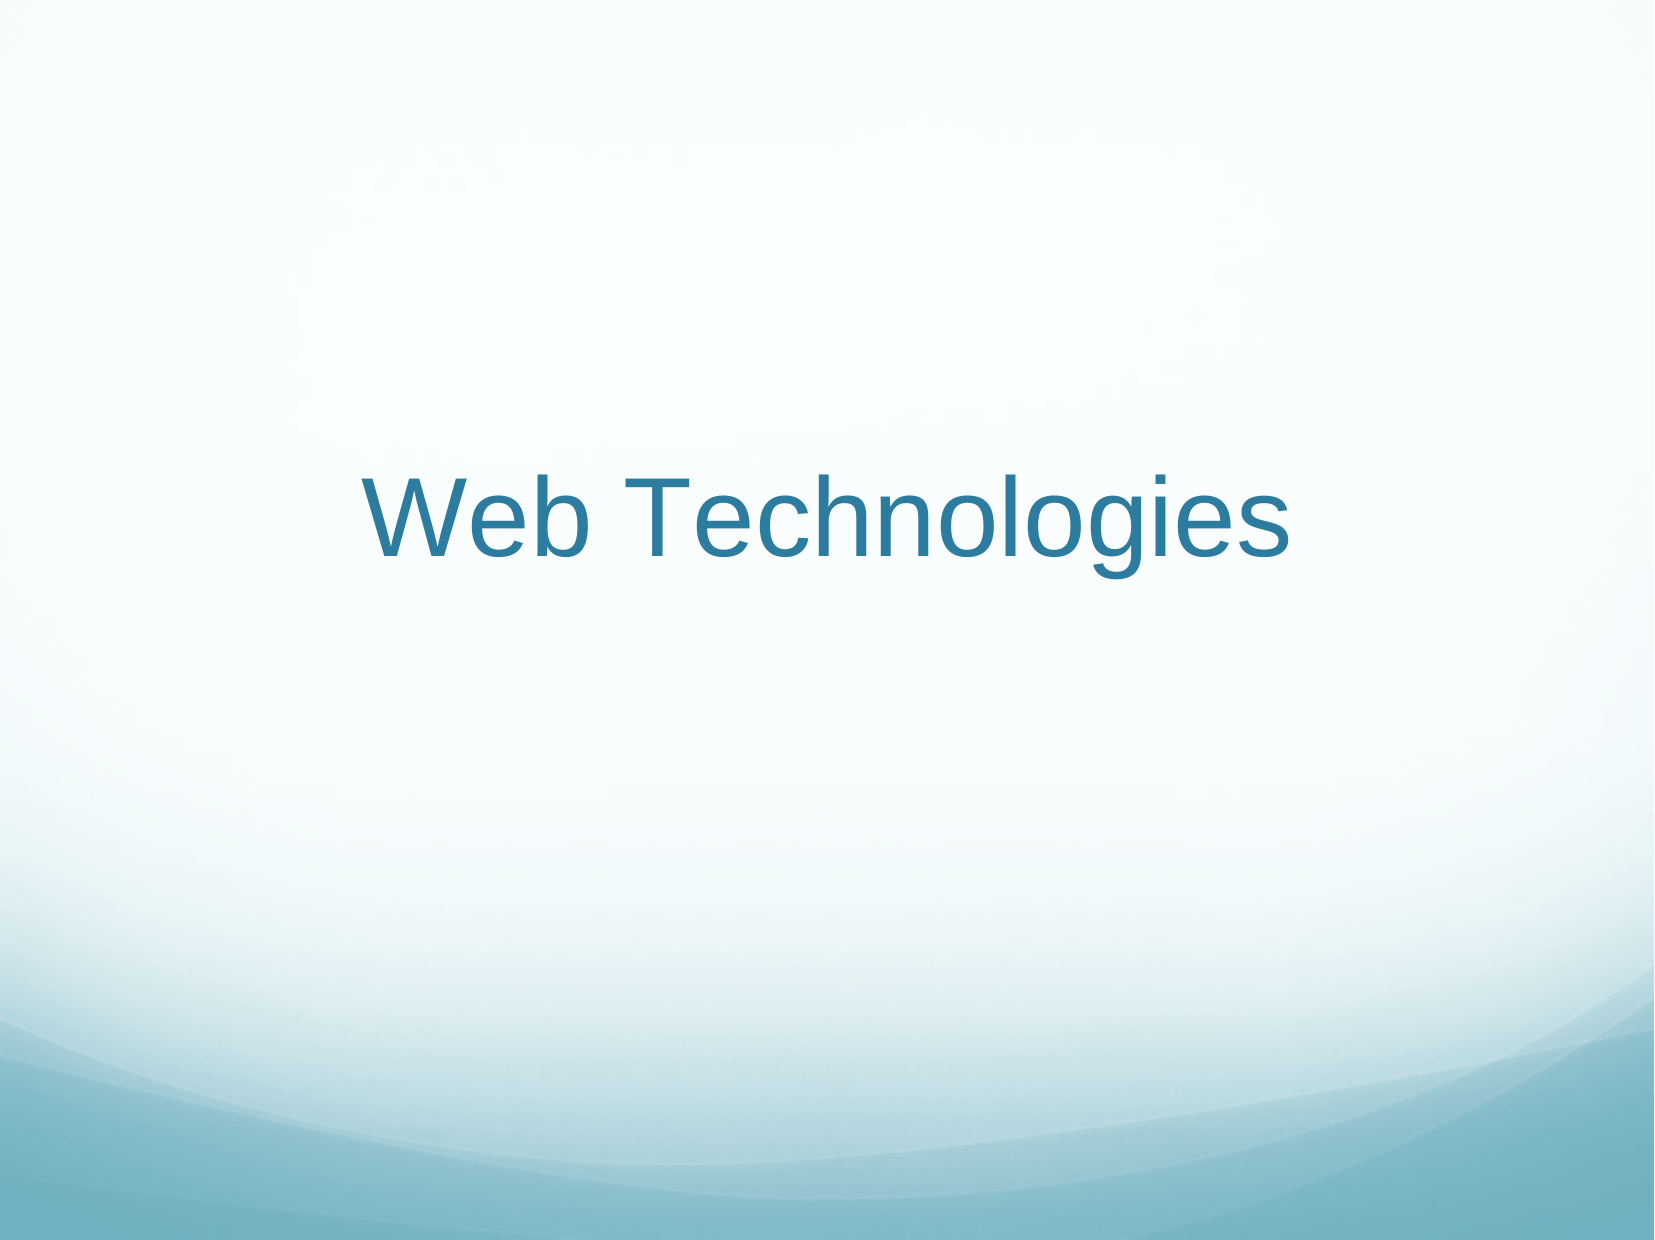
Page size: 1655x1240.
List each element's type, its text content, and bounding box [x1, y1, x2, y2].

title Web Technologies [239, 275, 1415, 588]
